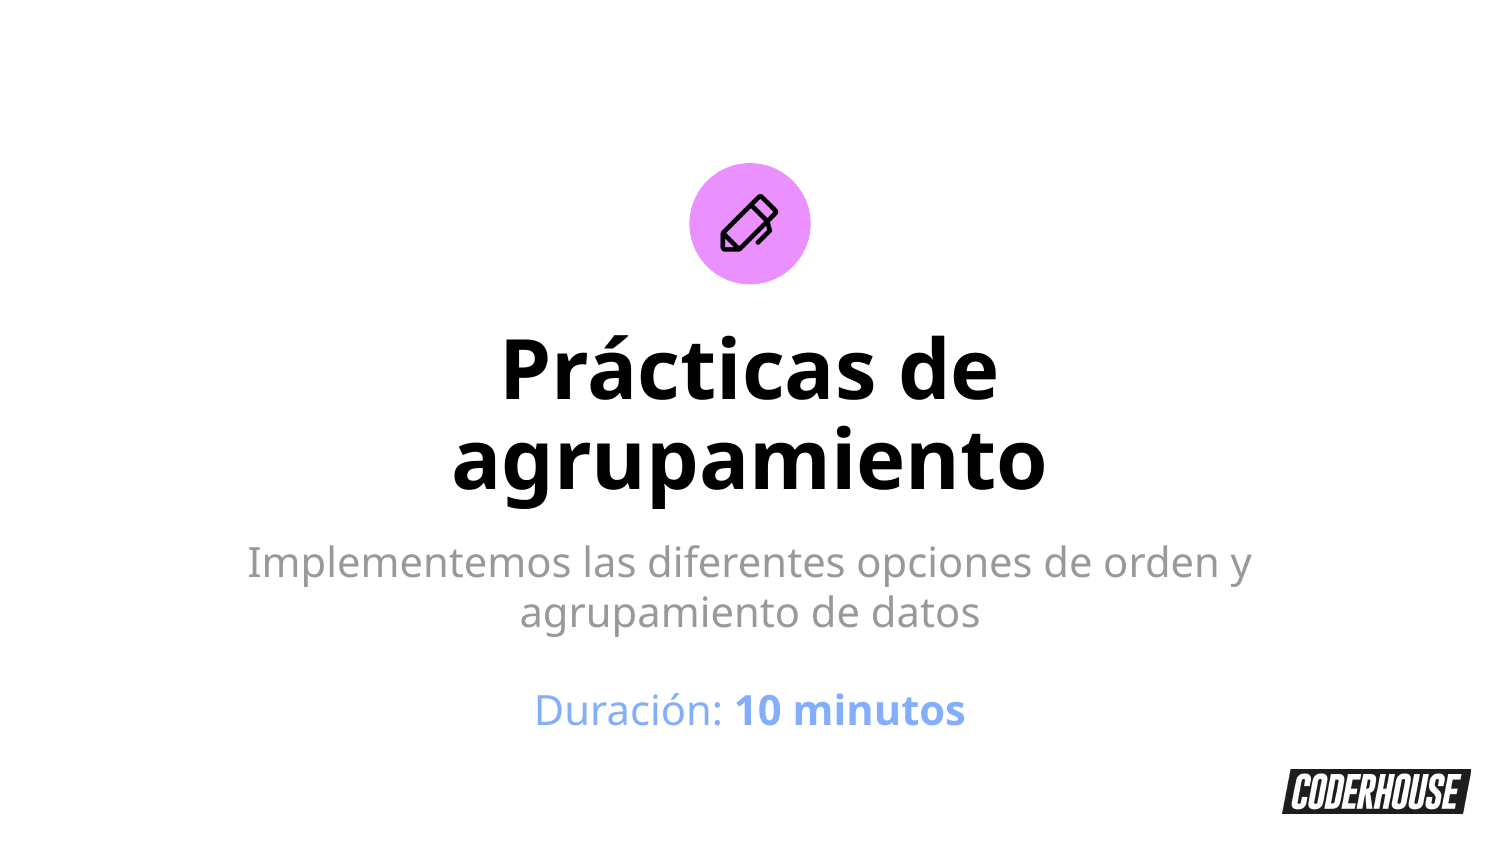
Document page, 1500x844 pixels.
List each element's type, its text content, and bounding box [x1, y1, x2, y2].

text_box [689, 162, 811, 285]
text_box Implementemos las diferentes opciones de orden y agrupamiento de datos [161, 520, 1339, 651]
picture [1281, 769, 1471, 814]
text_box Duración: 10 minutos [161, 668, 1339, 749]
text_box Prácticas de agrupamiento [239, 312, 1261, 520]
